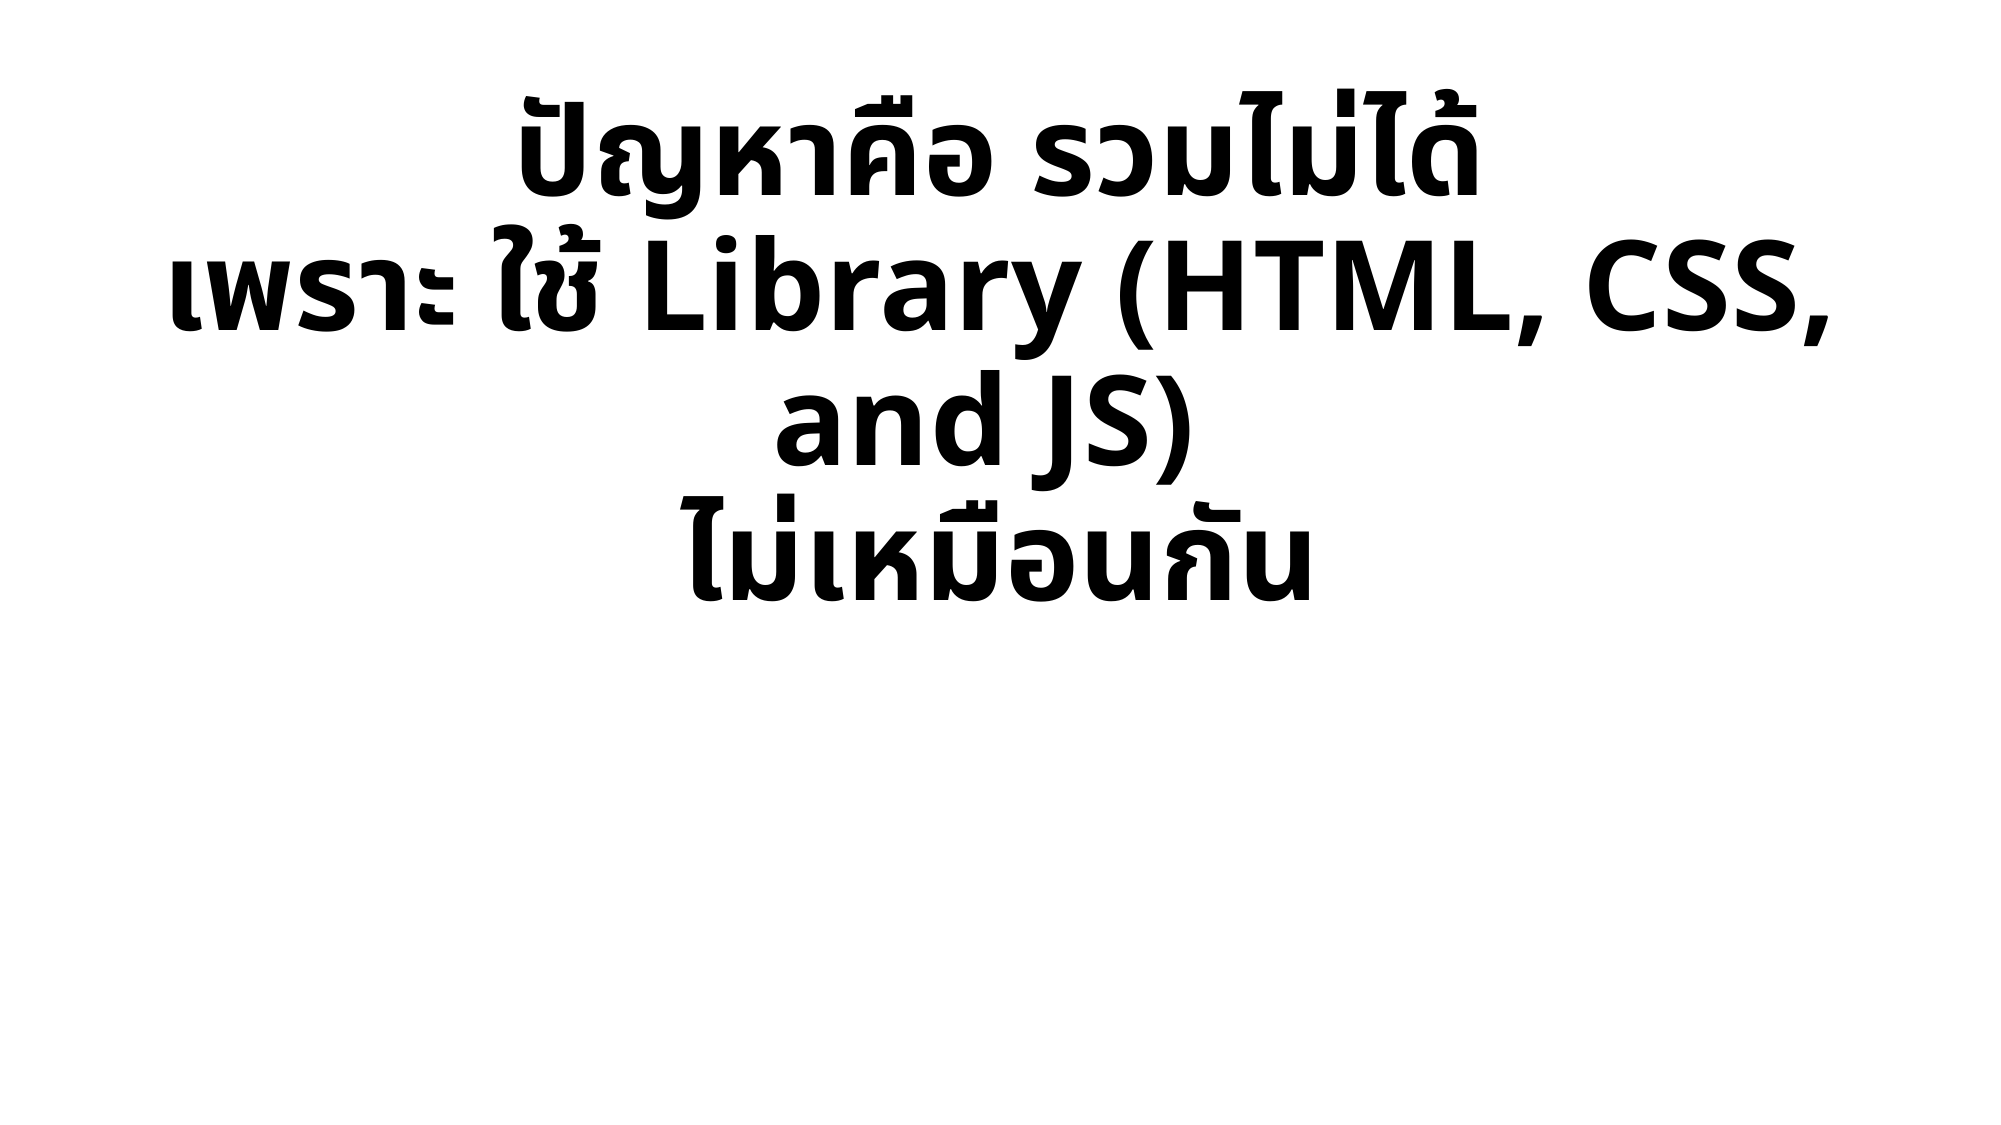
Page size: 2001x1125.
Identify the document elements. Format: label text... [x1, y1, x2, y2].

title ปัญหาคือ รวมไม่ได้ เพราะ ใช้ Library (HTML, CSS, and JS) ไม่เหมือนกัน [137, 390, 1863, 635]
